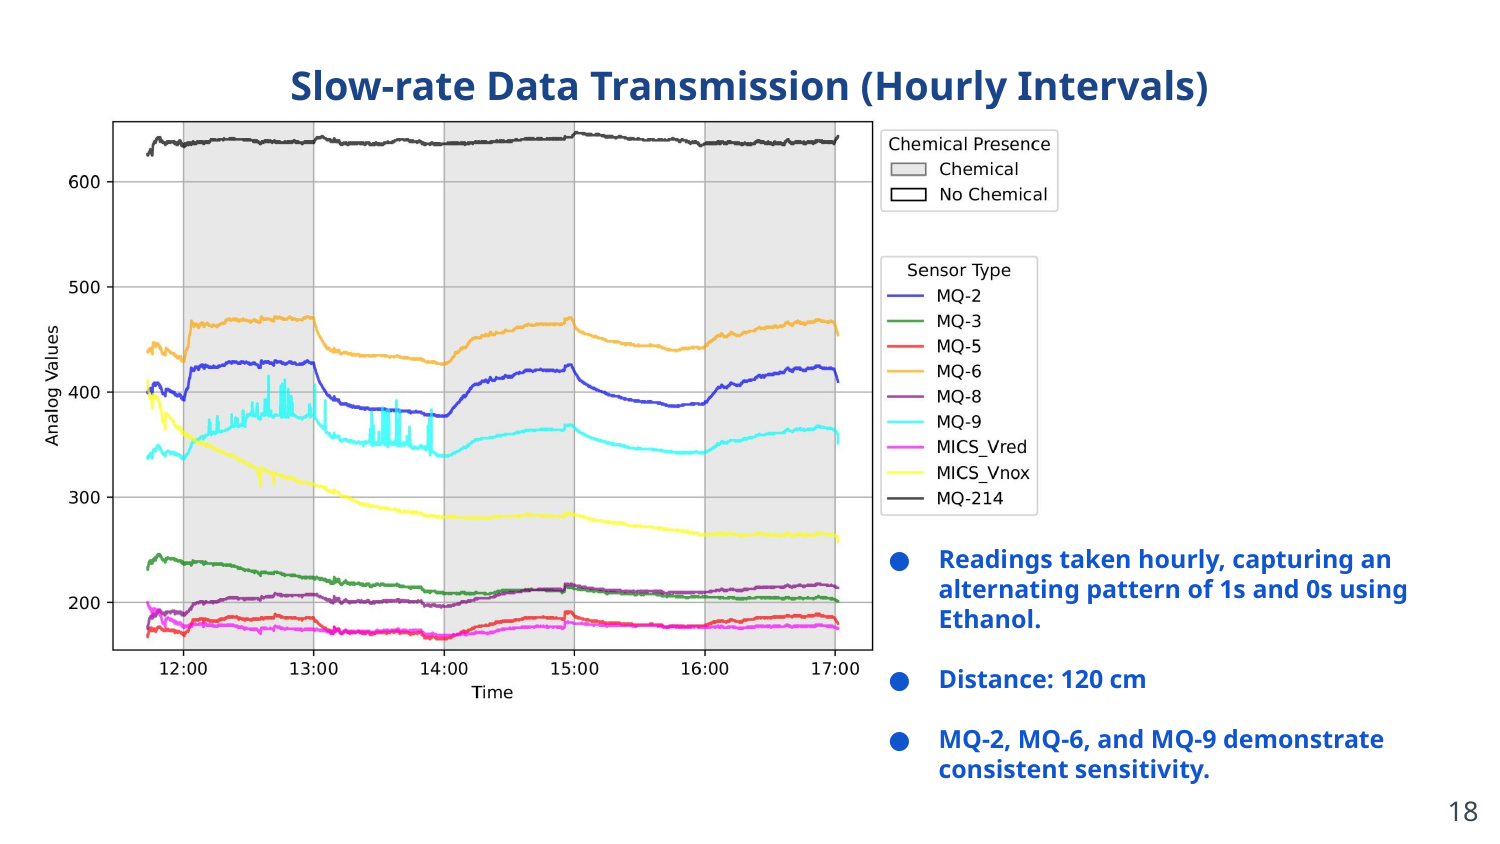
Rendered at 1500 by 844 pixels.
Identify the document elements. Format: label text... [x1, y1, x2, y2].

picture [31, 109, 1070, 715]
text_box Slow-rate Data Transmission (Hourly Intervals) [190, 38, 1310, 119]
slide_number ‹#› [1403, 779, 1494, 844]
text_box Readings taken hourly, capturing an alternating pattern of 1s and 0s using Ethanol. Distance: 120 cm MQ-2, MQ-6, and MQ-9 demonstrate consistent sensitivity. [848, 528, 1458, 844]
